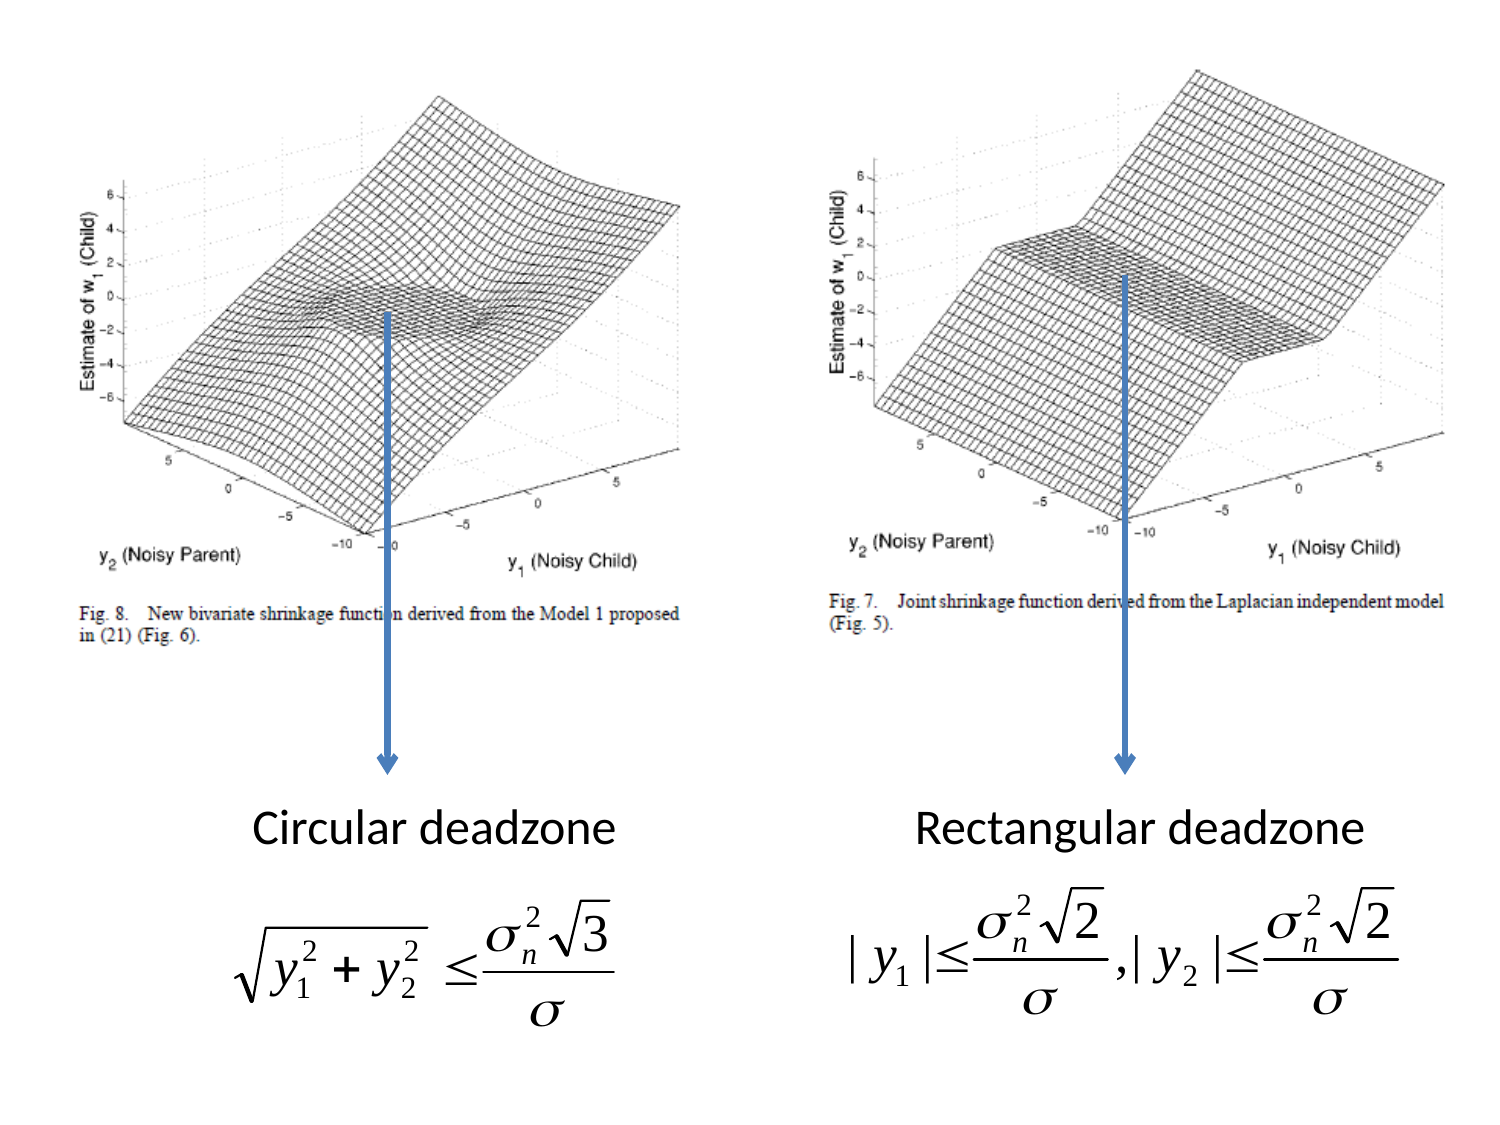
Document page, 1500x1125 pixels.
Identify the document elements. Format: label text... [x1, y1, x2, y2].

text_box Circular deadzone [237, 787, 638, 863]
picture [799, 62, 1465, 655]
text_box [224, 887, 626, 1039]
text_box Rectangular deadzone [900, 787, 1450, 863]
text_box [842, 874, 1408, 1027]
picture [62, 87, 724, 663]
